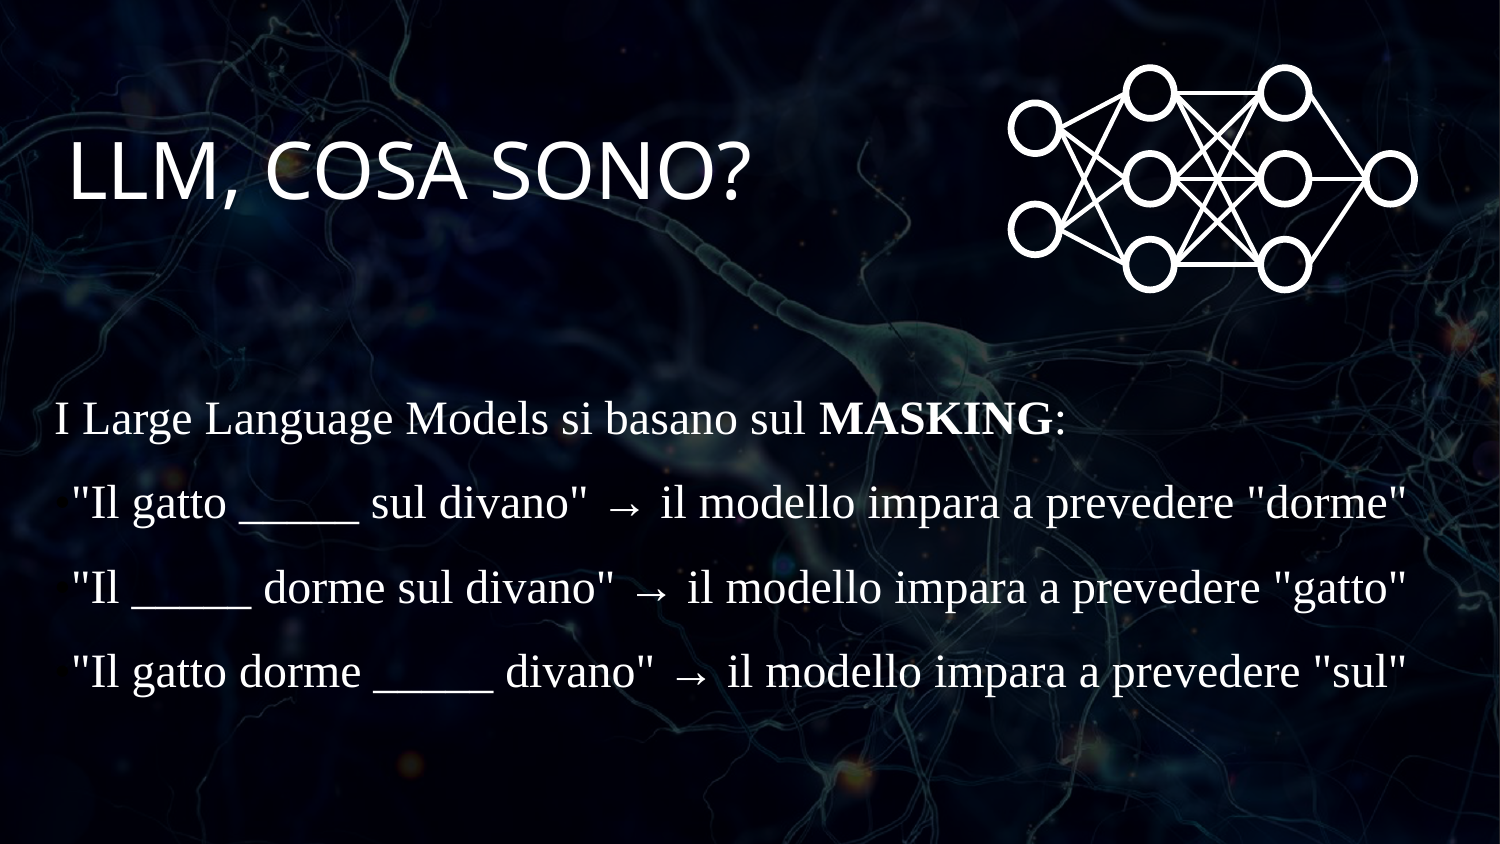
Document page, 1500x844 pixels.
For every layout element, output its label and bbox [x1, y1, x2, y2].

picture [0, 0, 1500, 844]
text_box [1059, 236, 1127, 265]
text_box [1173, 178, 1261, 264]
text_box [1059, 92, 1127, 230]
text_box [1173, 92, 1261, 178]
text_box [1308, 92, 1367, 177]
text_box [1308, 178, 1367, 265]
